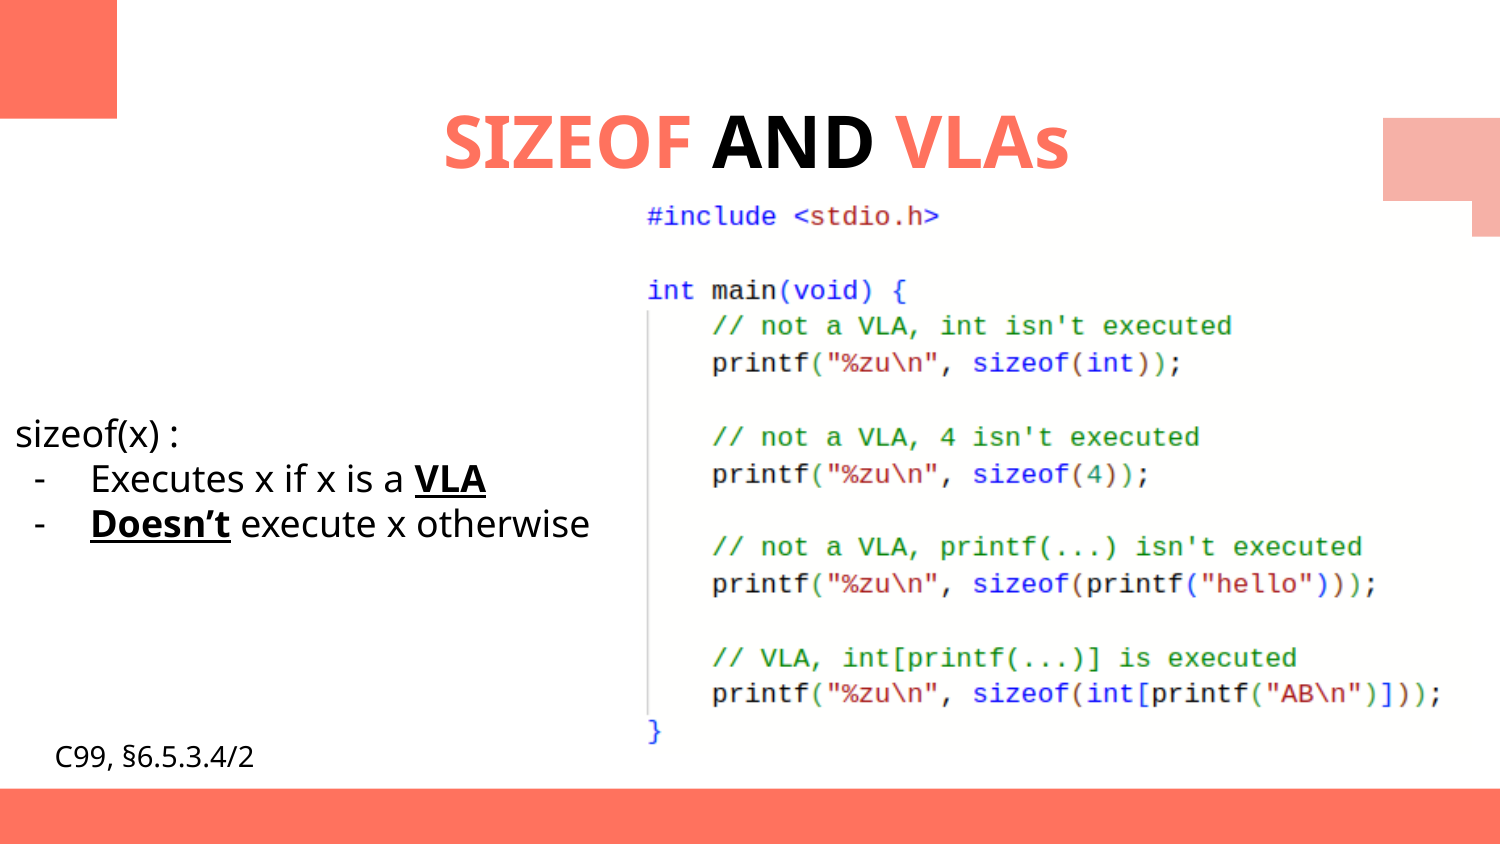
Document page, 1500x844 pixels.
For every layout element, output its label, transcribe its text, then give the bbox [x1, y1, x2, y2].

text_box C99, §6.5.3.4/2 [39, 722, 283, 786]
title SIZEOF AND VLAs [105, 102, 1410, 177]
picture [639, 200, 1472, 754]
text_box sizeof(x) : Executes x if x is a VLA Doesn’t execute x otherwise [0, 394, 634, 560]
